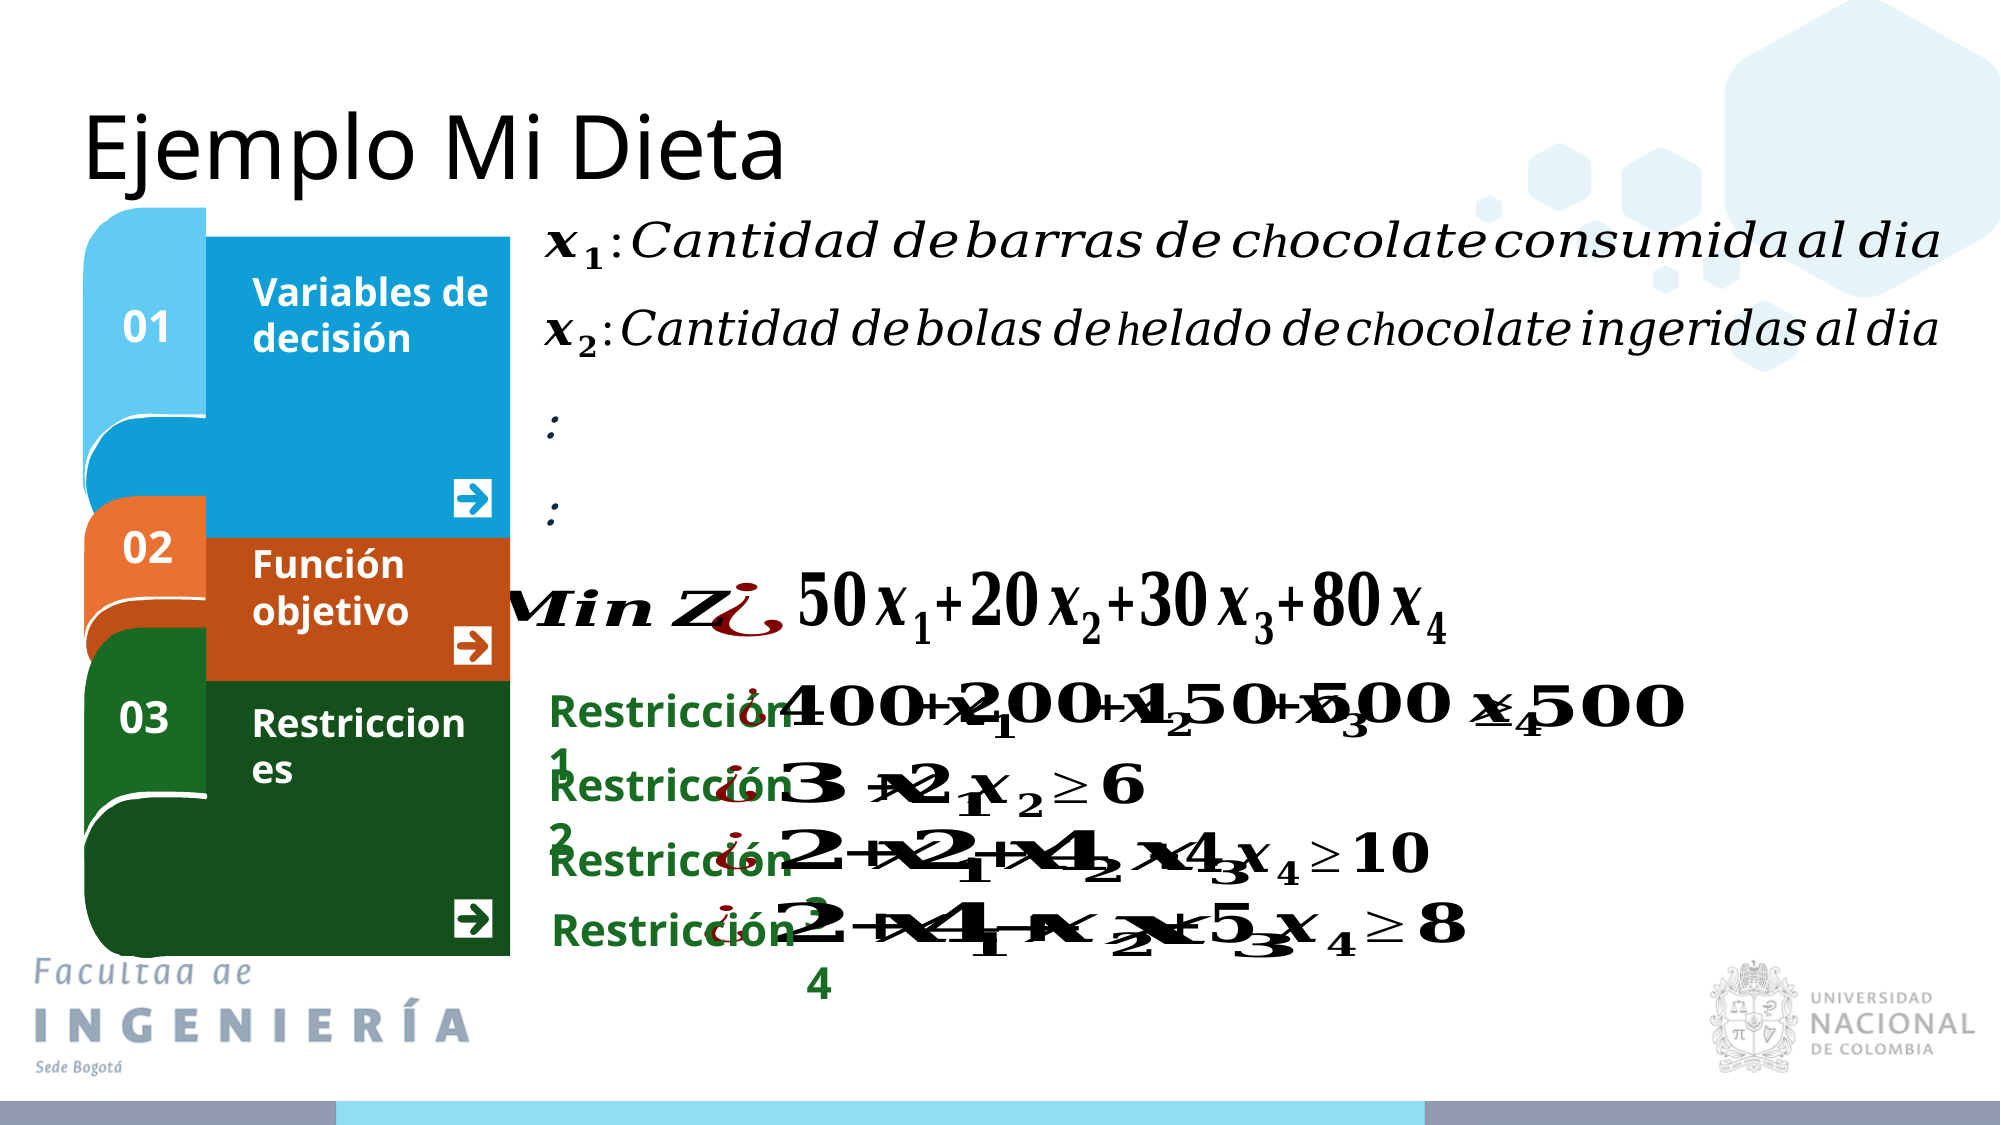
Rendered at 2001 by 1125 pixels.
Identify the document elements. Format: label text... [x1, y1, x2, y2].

text_box [82, 207, 206, 495]
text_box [699, 895, 1472, 965]
text_box Restricción 3 [534, 824, 710, 946]
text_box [0, 0, 2000, 1125]
text_box [87, 236, 511, 495]
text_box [541, 214, 1943, 537]
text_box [736, 675, 1690, 746]
text_box [453, 479, 492, 495]
text_box Ejemplo Mi Dieta [66, 82, 1767, 205]
text_box [85, 414, 206, 492]
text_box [710, 821, 1431, 894]
text_box Restricción 1 [534, 675, 817, 750]
text_box Restricción 4 [535, 894, 820, 1016]
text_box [710, 755, 1148, 825]
text_box 01 [107, 290, 189, 359]
text_box Restricción 2 [534, 750, 817, 824]
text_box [511, 561, 1448, 654]
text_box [82, 495, 511, 626]
text_box Variables de decisión [237, 259, 511, 368]
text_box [75, 626, 534, 965]
